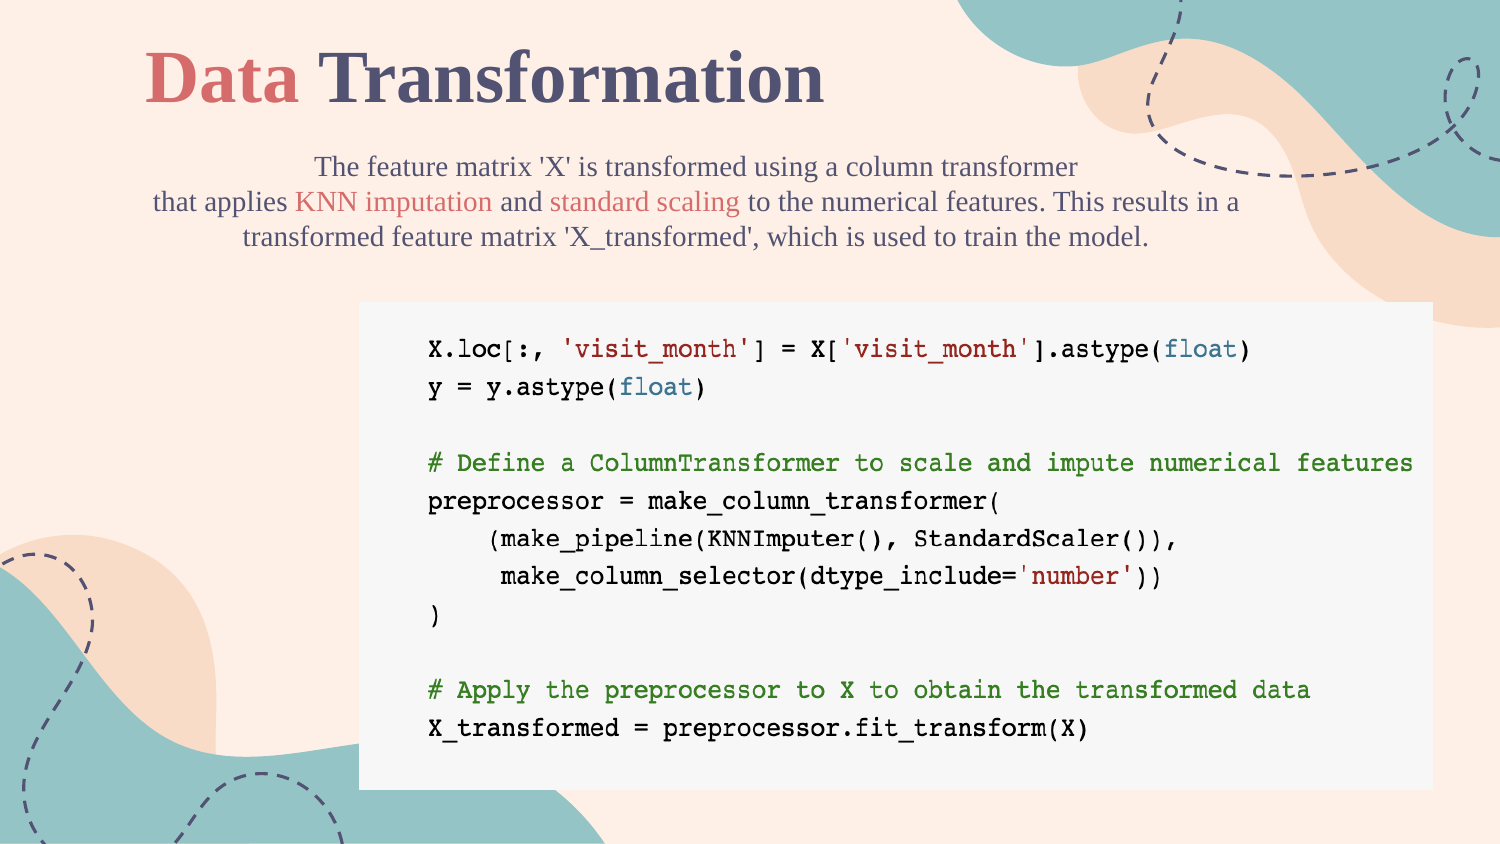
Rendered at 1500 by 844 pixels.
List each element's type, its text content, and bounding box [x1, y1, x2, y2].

title Data Transformation [20, 19, 952, 133]
subtitle The feature matrix 'X' is transformed using a column transformer that applies KNN imputation and standard scaling to the numerical features. This results in a transformed feature matrix 'X_transformed', which is used to train the model. [75, 132, 1318, 303]
picture [359, 302, 1434, 790]
